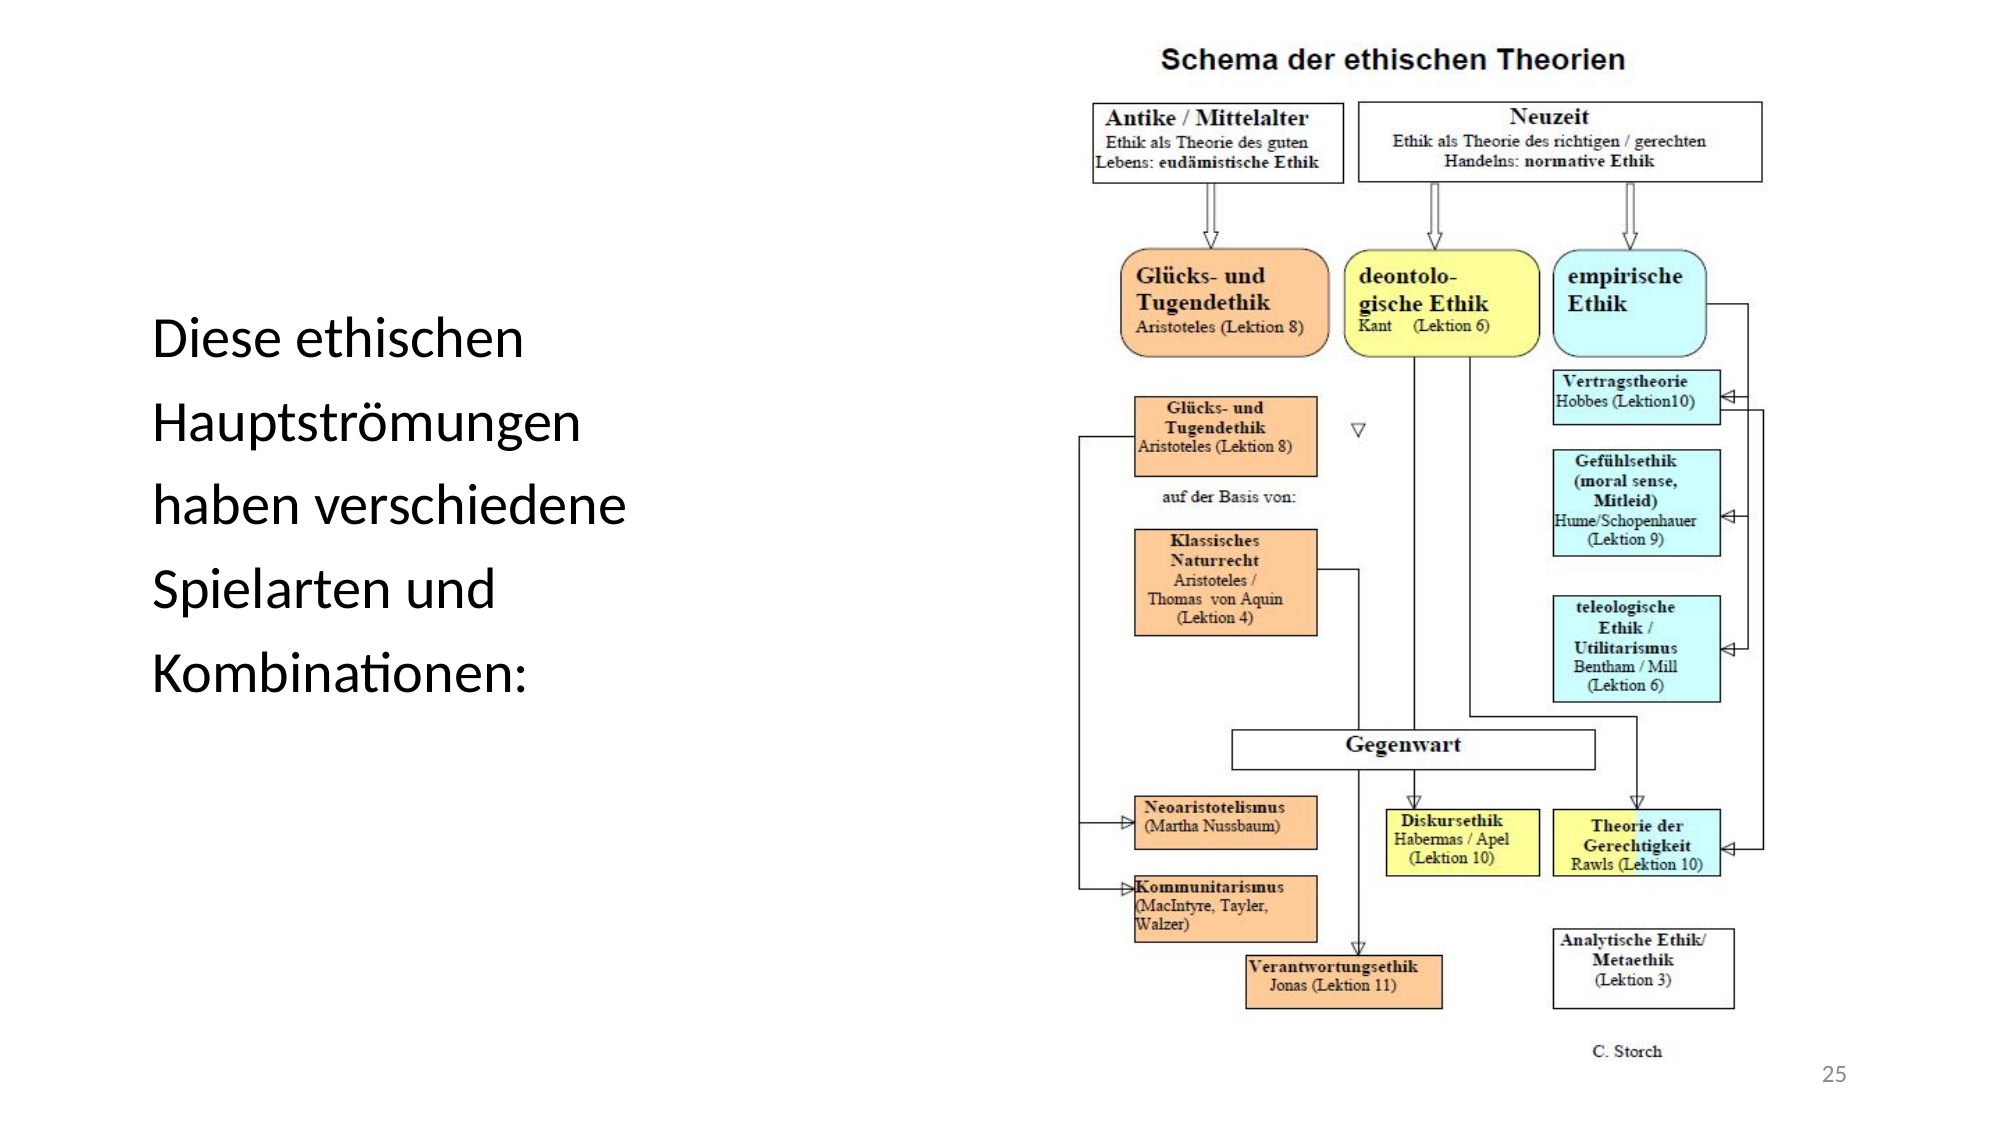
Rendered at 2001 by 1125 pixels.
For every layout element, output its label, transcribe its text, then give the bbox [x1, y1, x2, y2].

picture [1012, 22, 1813, 1097]
list Diese ethischen Hauptströmungen haben verschiedene Spielarten und Kombinationen: [137, 299, 795, 1014]
slide_number 25 [1412, 1042, 1863, 1103]
